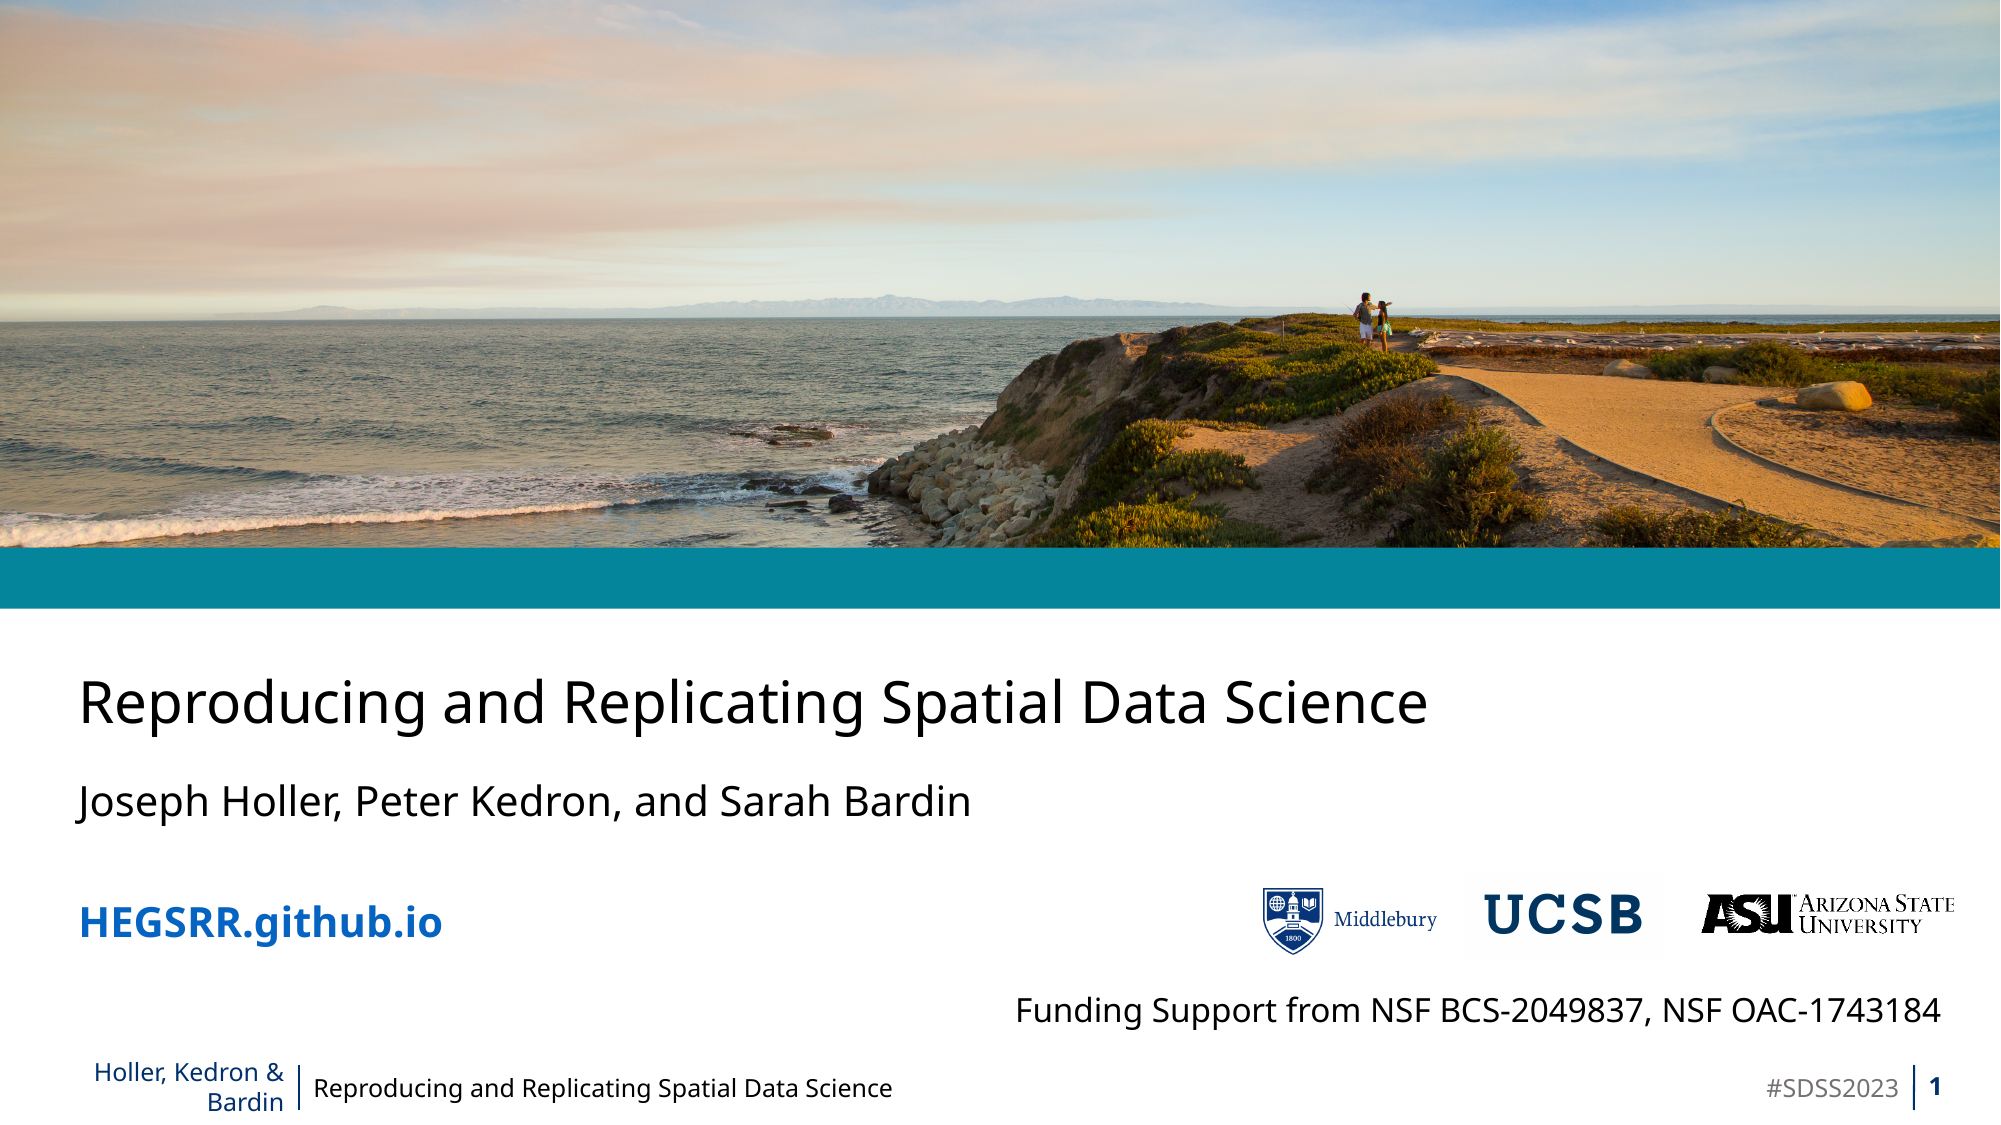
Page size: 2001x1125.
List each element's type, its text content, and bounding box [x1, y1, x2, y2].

text_box HEGSRR.github.io [63, 888, 464, 961]
picture [0, 0, 2000, 594]
picture [1263, 888, 1437, 955]
text_box Funding Support from NSF BCS-2049837, NSF OAC-1743184 [956, 981, 1689, 1037]
picture [1461, 869, 1665, 958]
text_box Reproducing and Replicating Spatial Data Science [63, 657, 1754, 743]
picture [1689, 775, 1966, 1052]
text_box Joseph Holler, Peter Kedron, and Sarah Bardin [63, 767, 1734, 833]
text_box [0, 594, 2000, 610]
